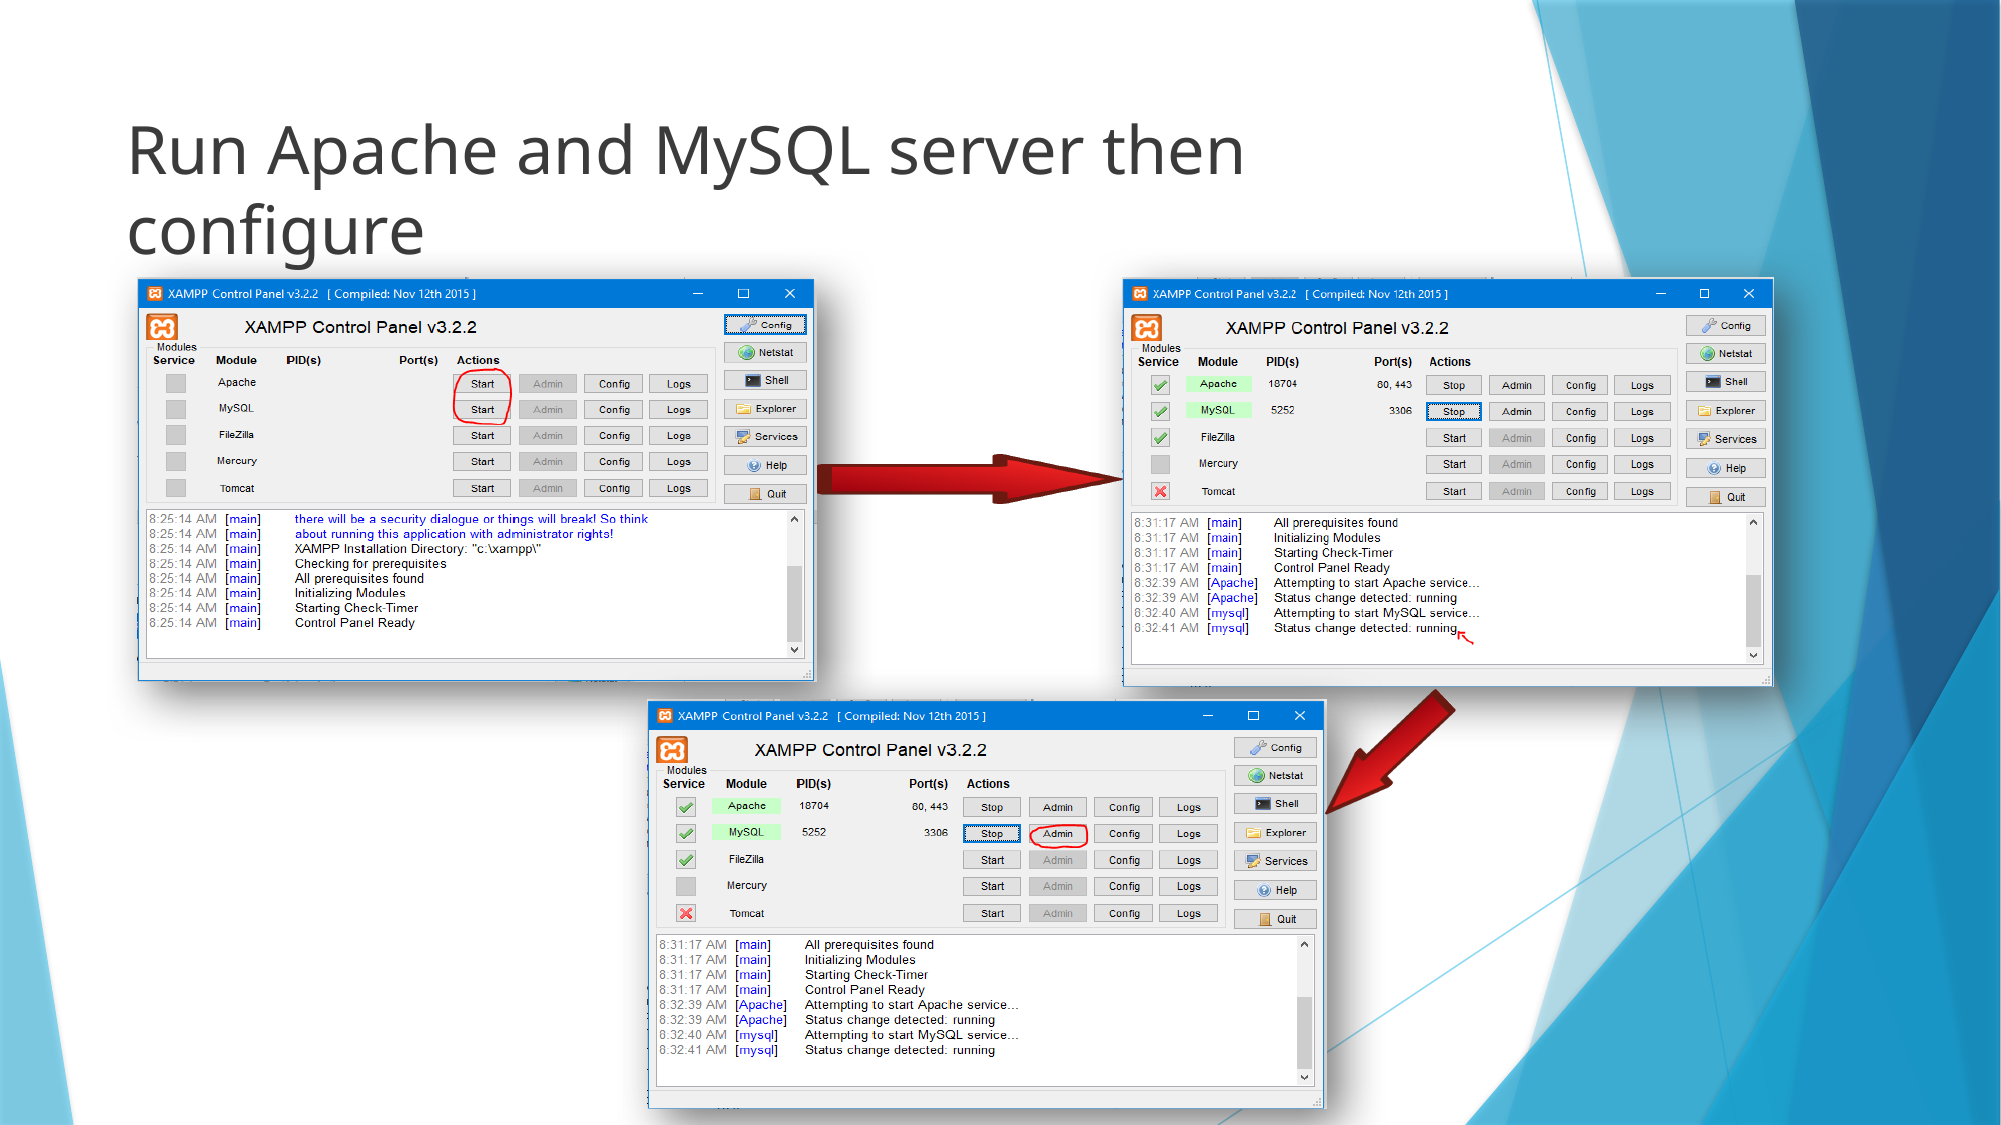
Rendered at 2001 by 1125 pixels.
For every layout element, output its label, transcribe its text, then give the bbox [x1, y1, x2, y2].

picture [136, 276, 1775, 1109]
title Run Apache and MySQL server then configure [111, 99, 1522, 317]
